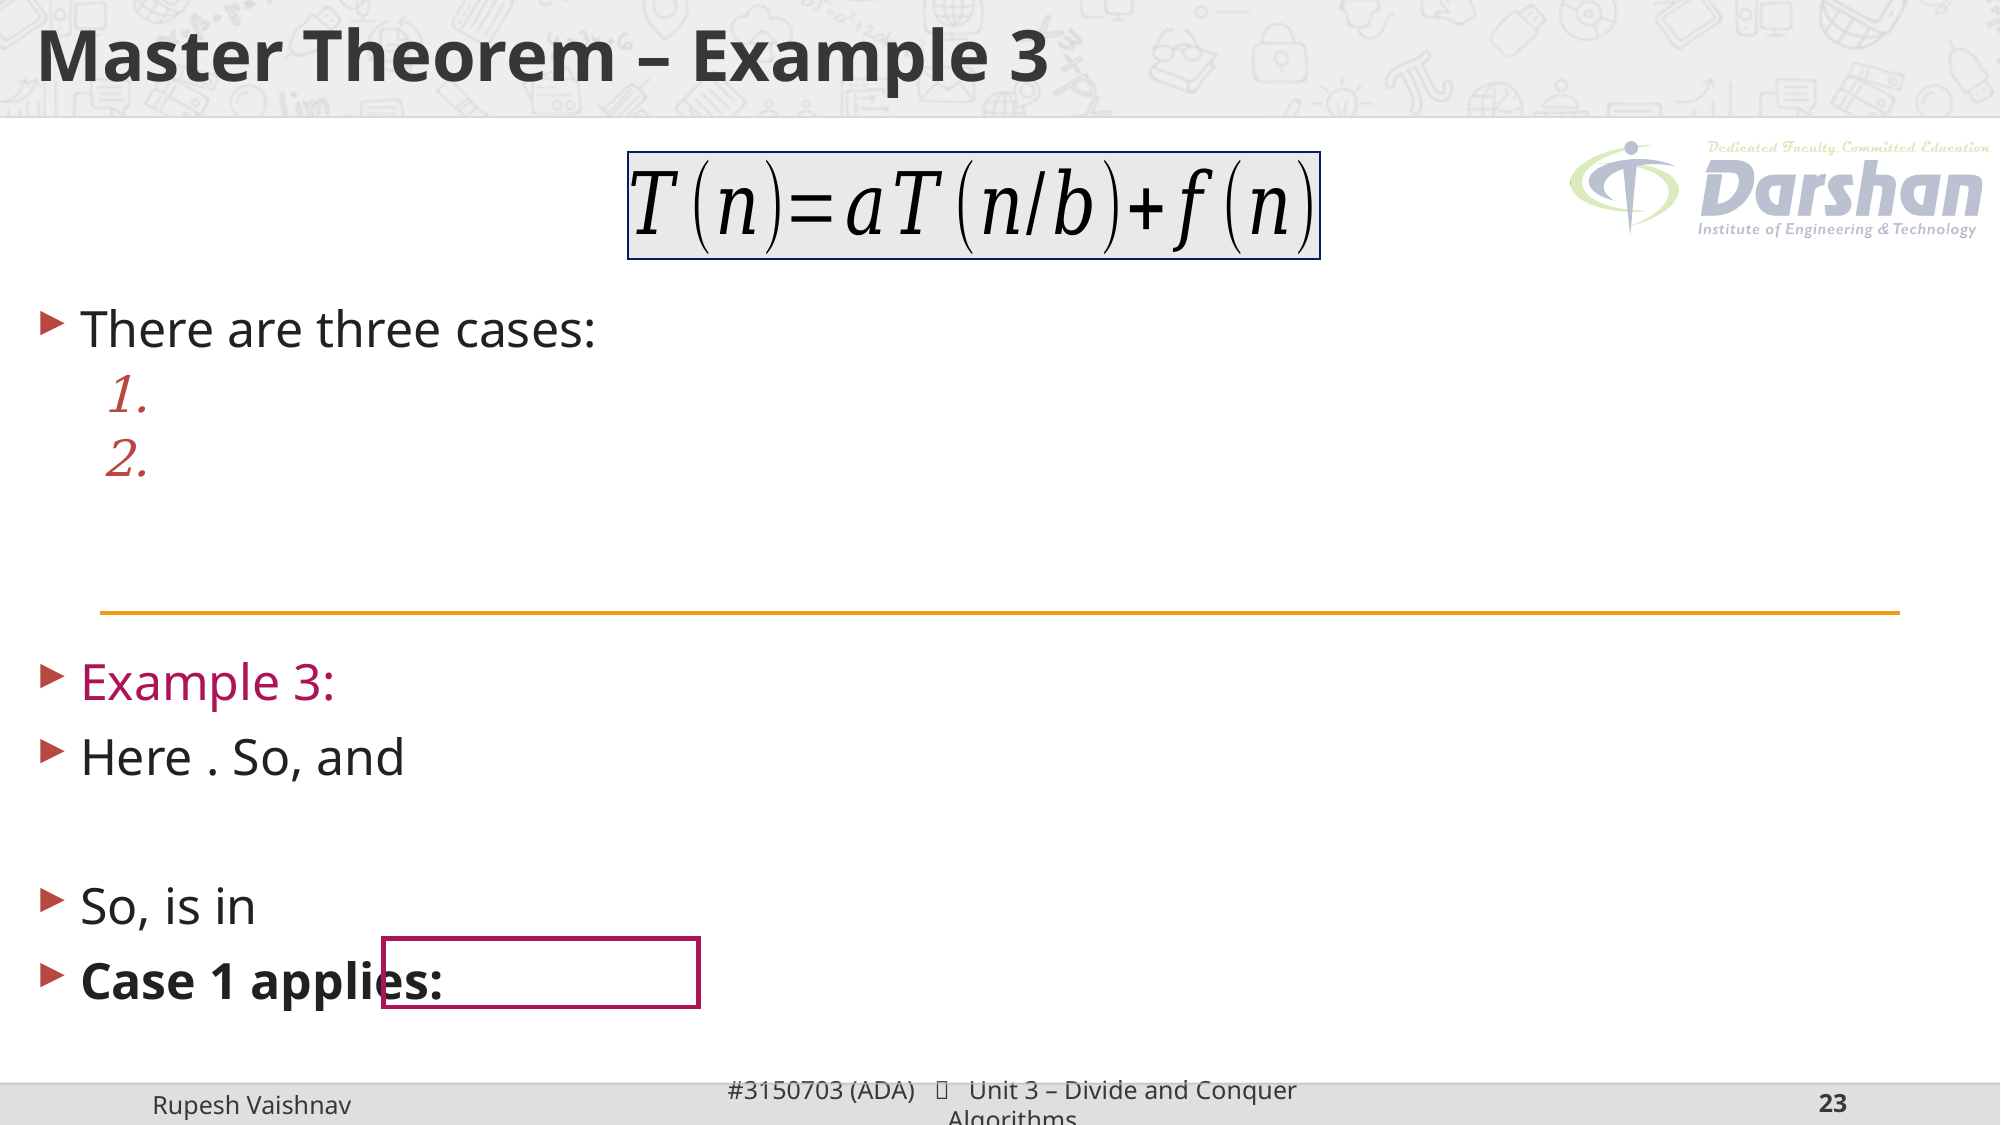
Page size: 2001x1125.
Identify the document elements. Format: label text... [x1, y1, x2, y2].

title Master Theorem – Example 3 [0, 0, 2000, 117]
text_box [382, 937, 699, 1008]
text_box Merge [1570, 141, 1990, 238]
